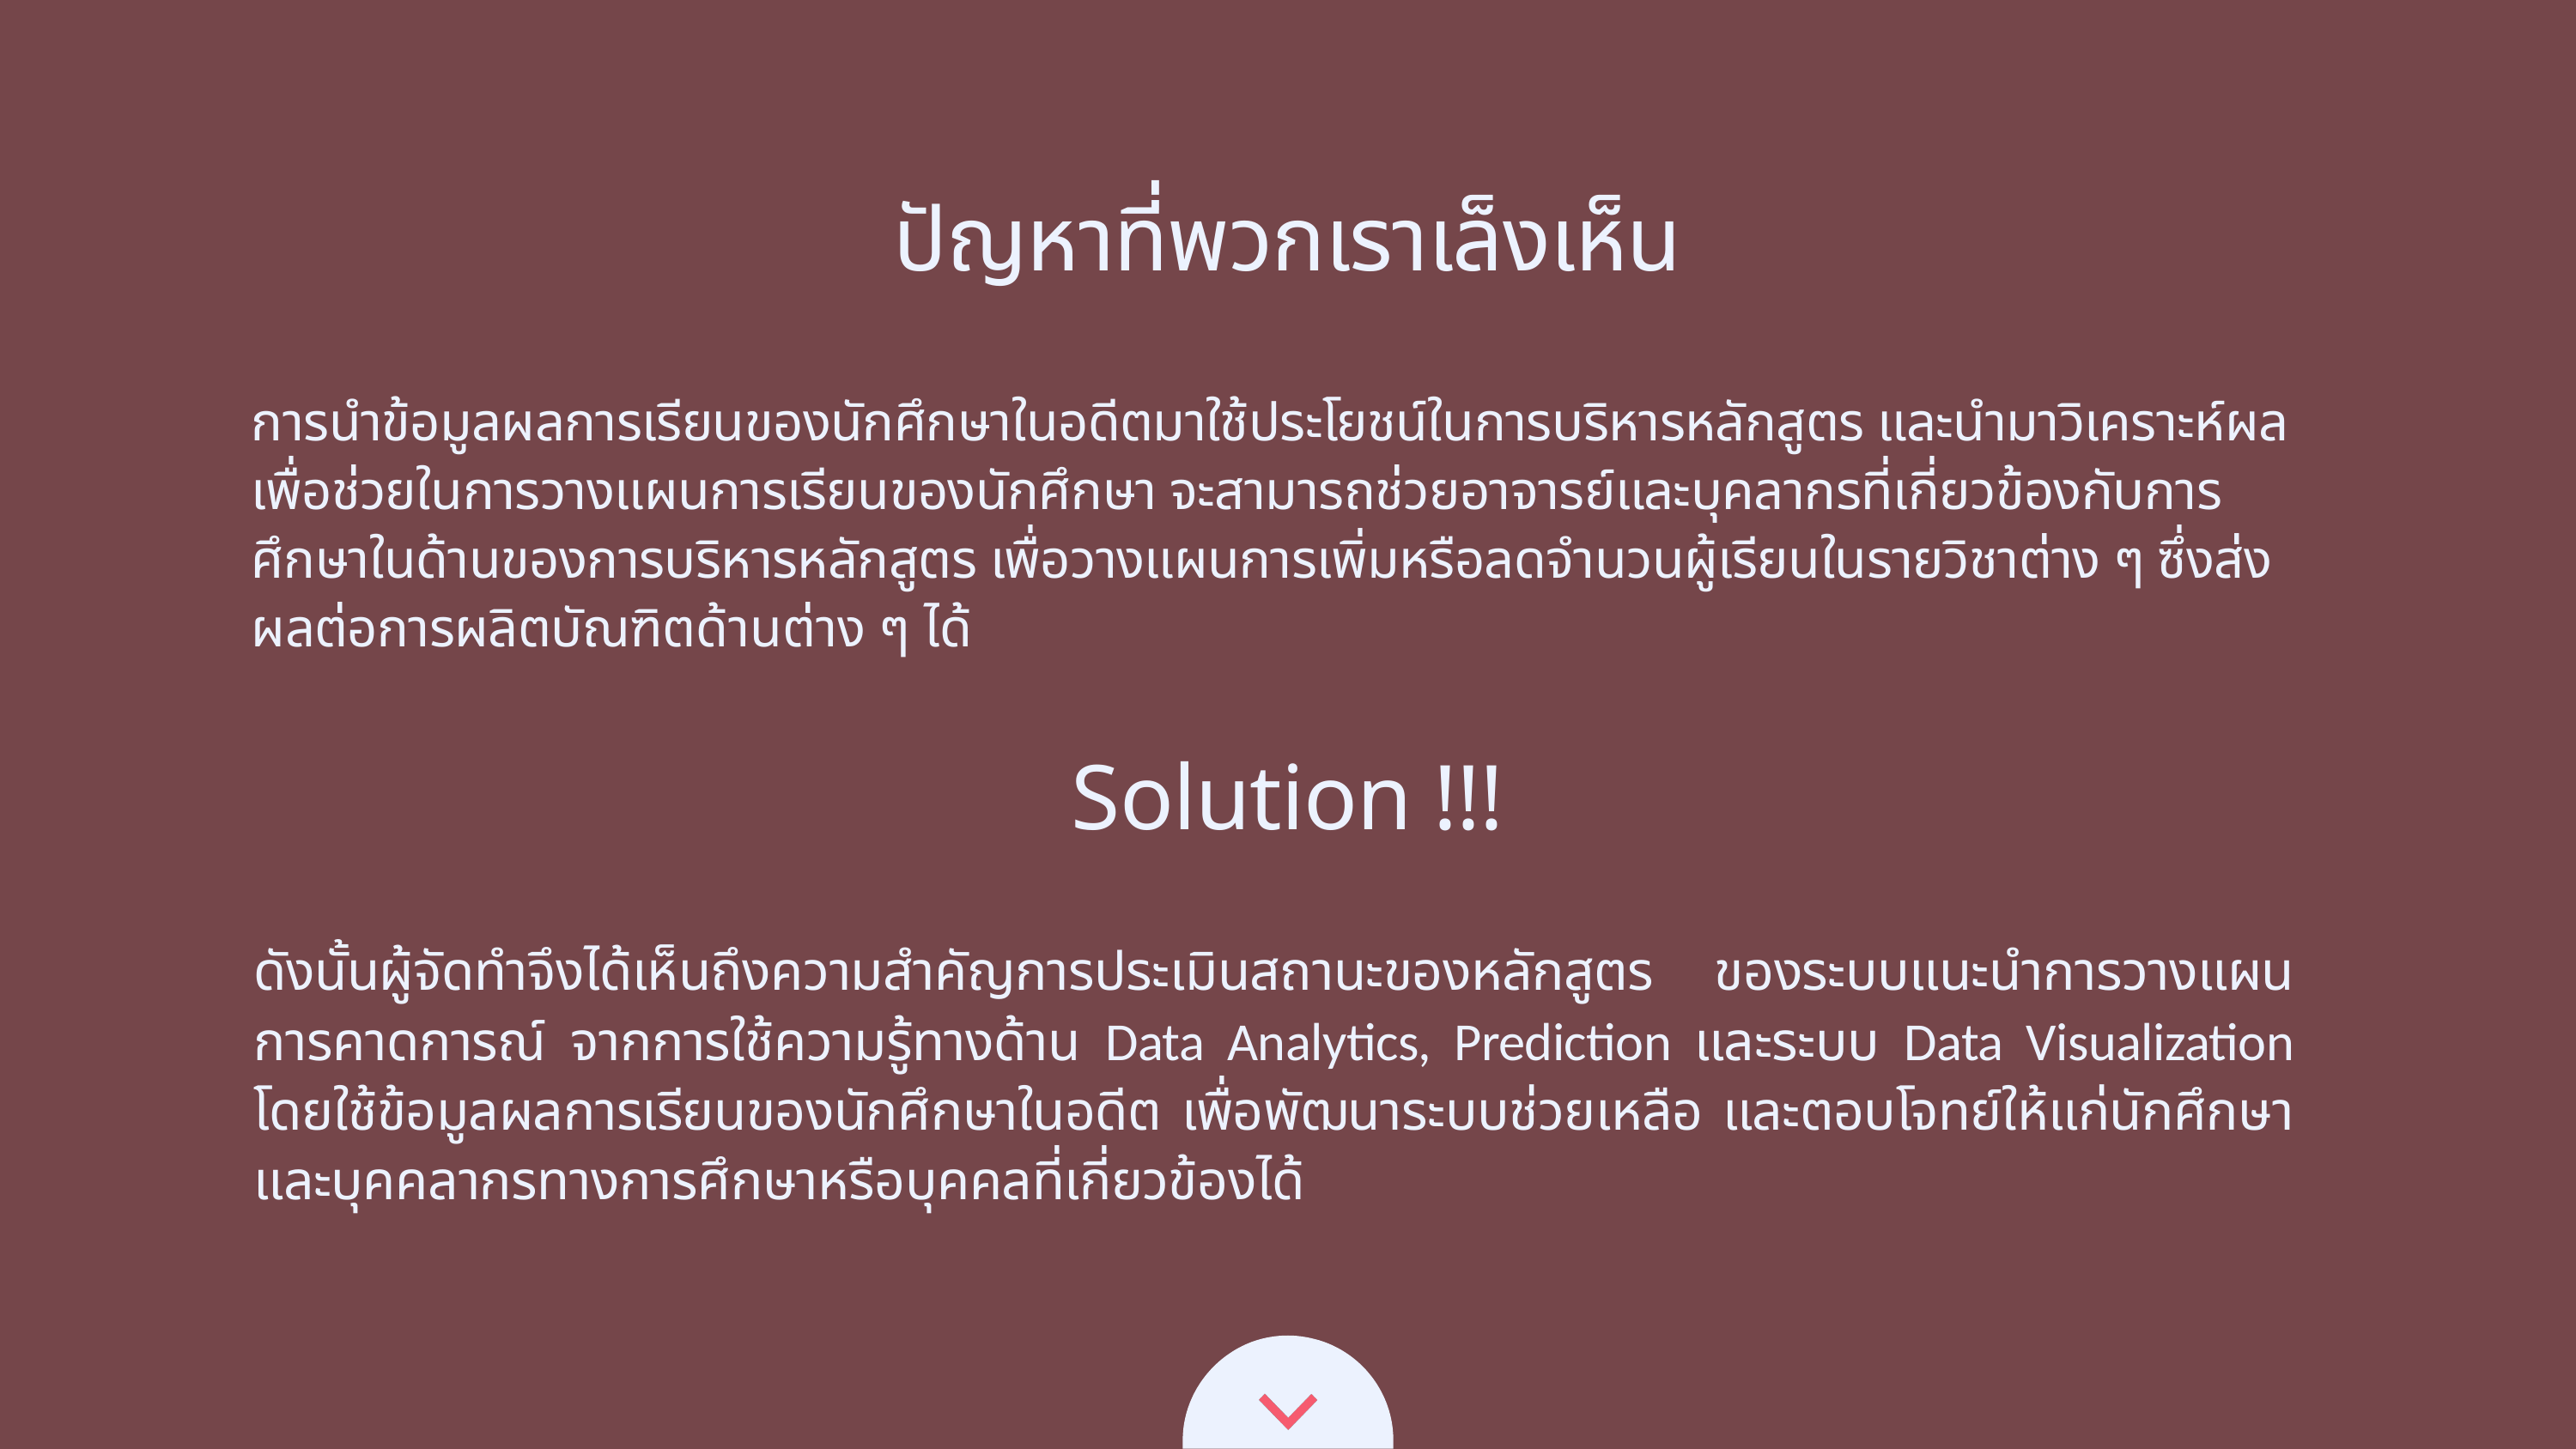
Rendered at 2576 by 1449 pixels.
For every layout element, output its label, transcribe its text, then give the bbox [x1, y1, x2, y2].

text_box ปัญหาที่พวกเราเล็งเห็น [605, 172, 1971, 289]
text_box ดังนั้นผู้จัดทำจึงได้เห็นถึงความสำคัญการประเมินสถานะของหลักสูตร ของระบบแนะนำการวางแผน การคาดการณ์ จากการใช้ความรู้ทางด้าน Data Analytics, Prediction และระบบ Data Visualization โดยใช้ข้อมูลผลการเรียนของนักศึกษาในอดีต เพื่อพัฒนาระบบช่วยเหลือ และตอบโจทย์ให้แก่นักศึกษาและบุคคลากรทางการศึกษาหรือบุคคลที่เกี่ยวข้องได้ [253, 931, 2294, 1210]
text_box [1182, 1335, 1394, 1449]
text_box Solution !!! [605, 731, 1971, 848]
picture [1267, 1380, 1309, 1443]
text_box การนำข้อมูลผลการเรียนของนักศึกษาในอดีตมาใช้ประโยชน์ในการบริหารหลักสูตร และนำมาวิเคราะห์ผลเพื่อช่วยในการวางแผนการเรียนของนักศึกษา จะสามารถช่วยอาจารย์และบุคลากรที่เกี่ยวข้องกับการศึกษาในด้านของการบริหารหลักสูตร เพื่อวางแผนการเพิ่มหรือลดจำนวนผู้เรียนในรายวิชาต่าง ๆ ซึ่งส่งผลต่อการผลิตบัณฑิตด้านต่าง ๆ ได้ [251, 382, 2294, 726]
